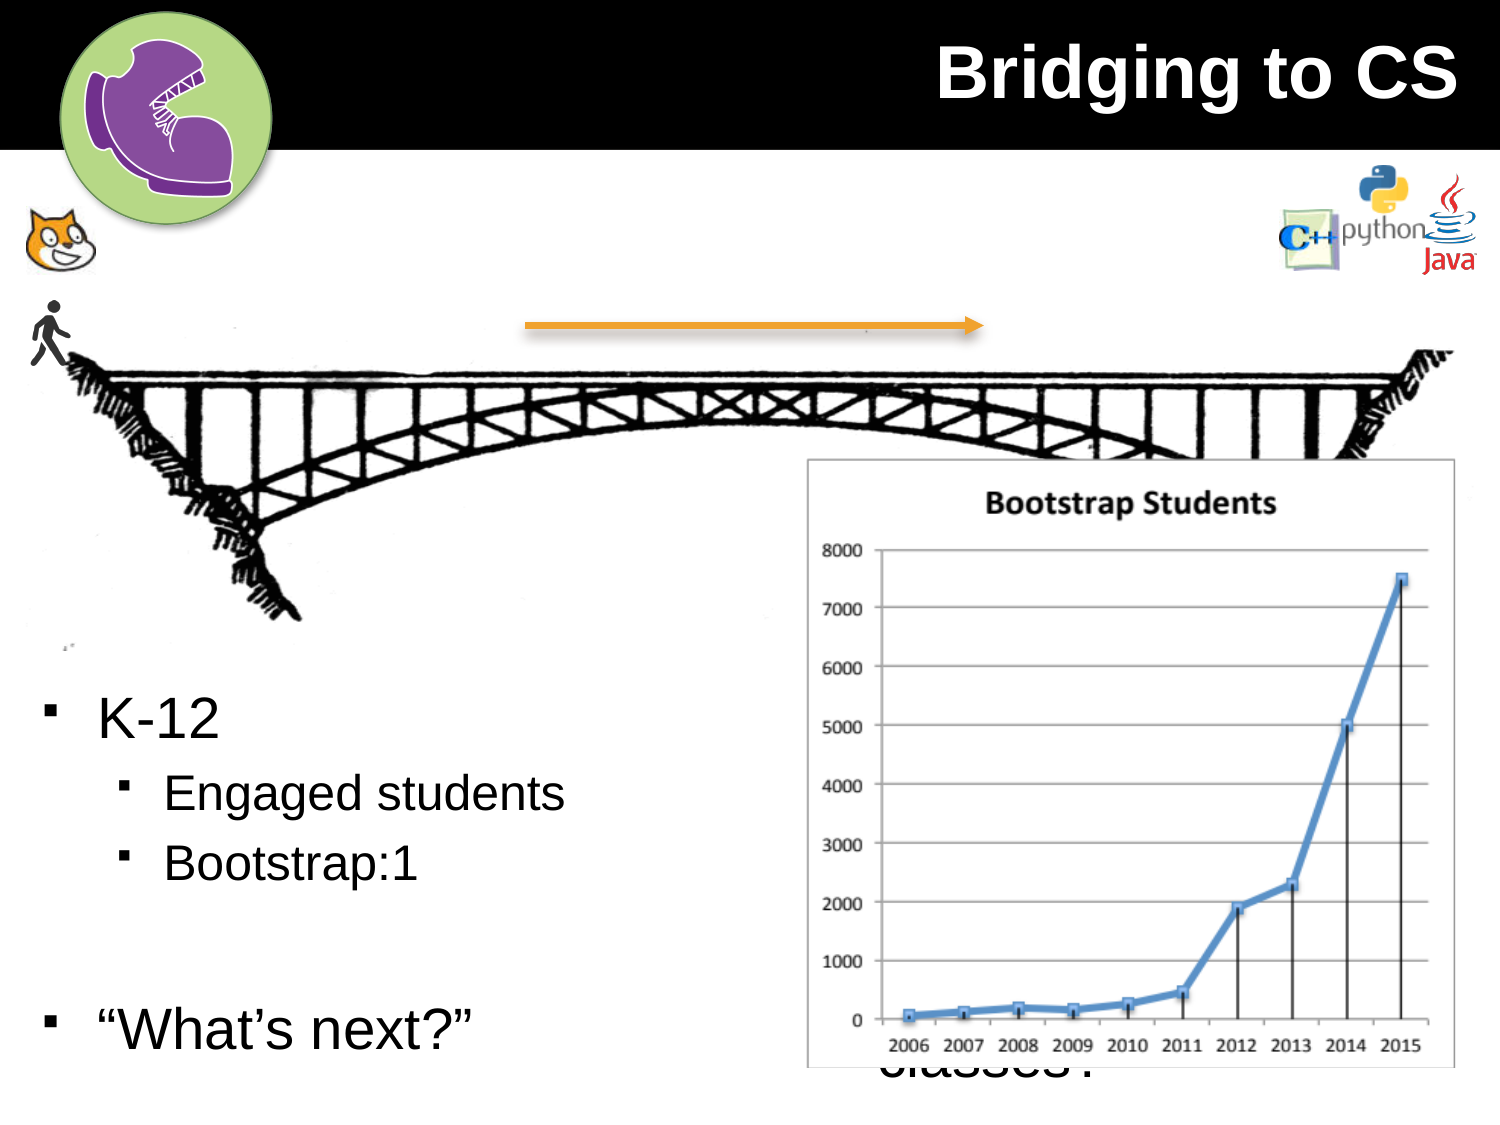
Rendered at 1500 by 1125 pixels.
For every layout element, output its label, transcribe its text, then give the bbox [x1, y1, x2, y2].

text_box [1279, 165, 1500, 276]
picture [0, 300, 1500, 1068]
title Bridging to CS [50, 0, 1475, 138]
text_box College/AP/Industry C-like syntax Programming, not hacking “Who will teach these classes? [806, 672, 1466, 1125]
list K-12 Engaged students Bootstrap:1 “What’s next?” [26, 672, 686, 1125]
picture [26, 138, 288, 276]
